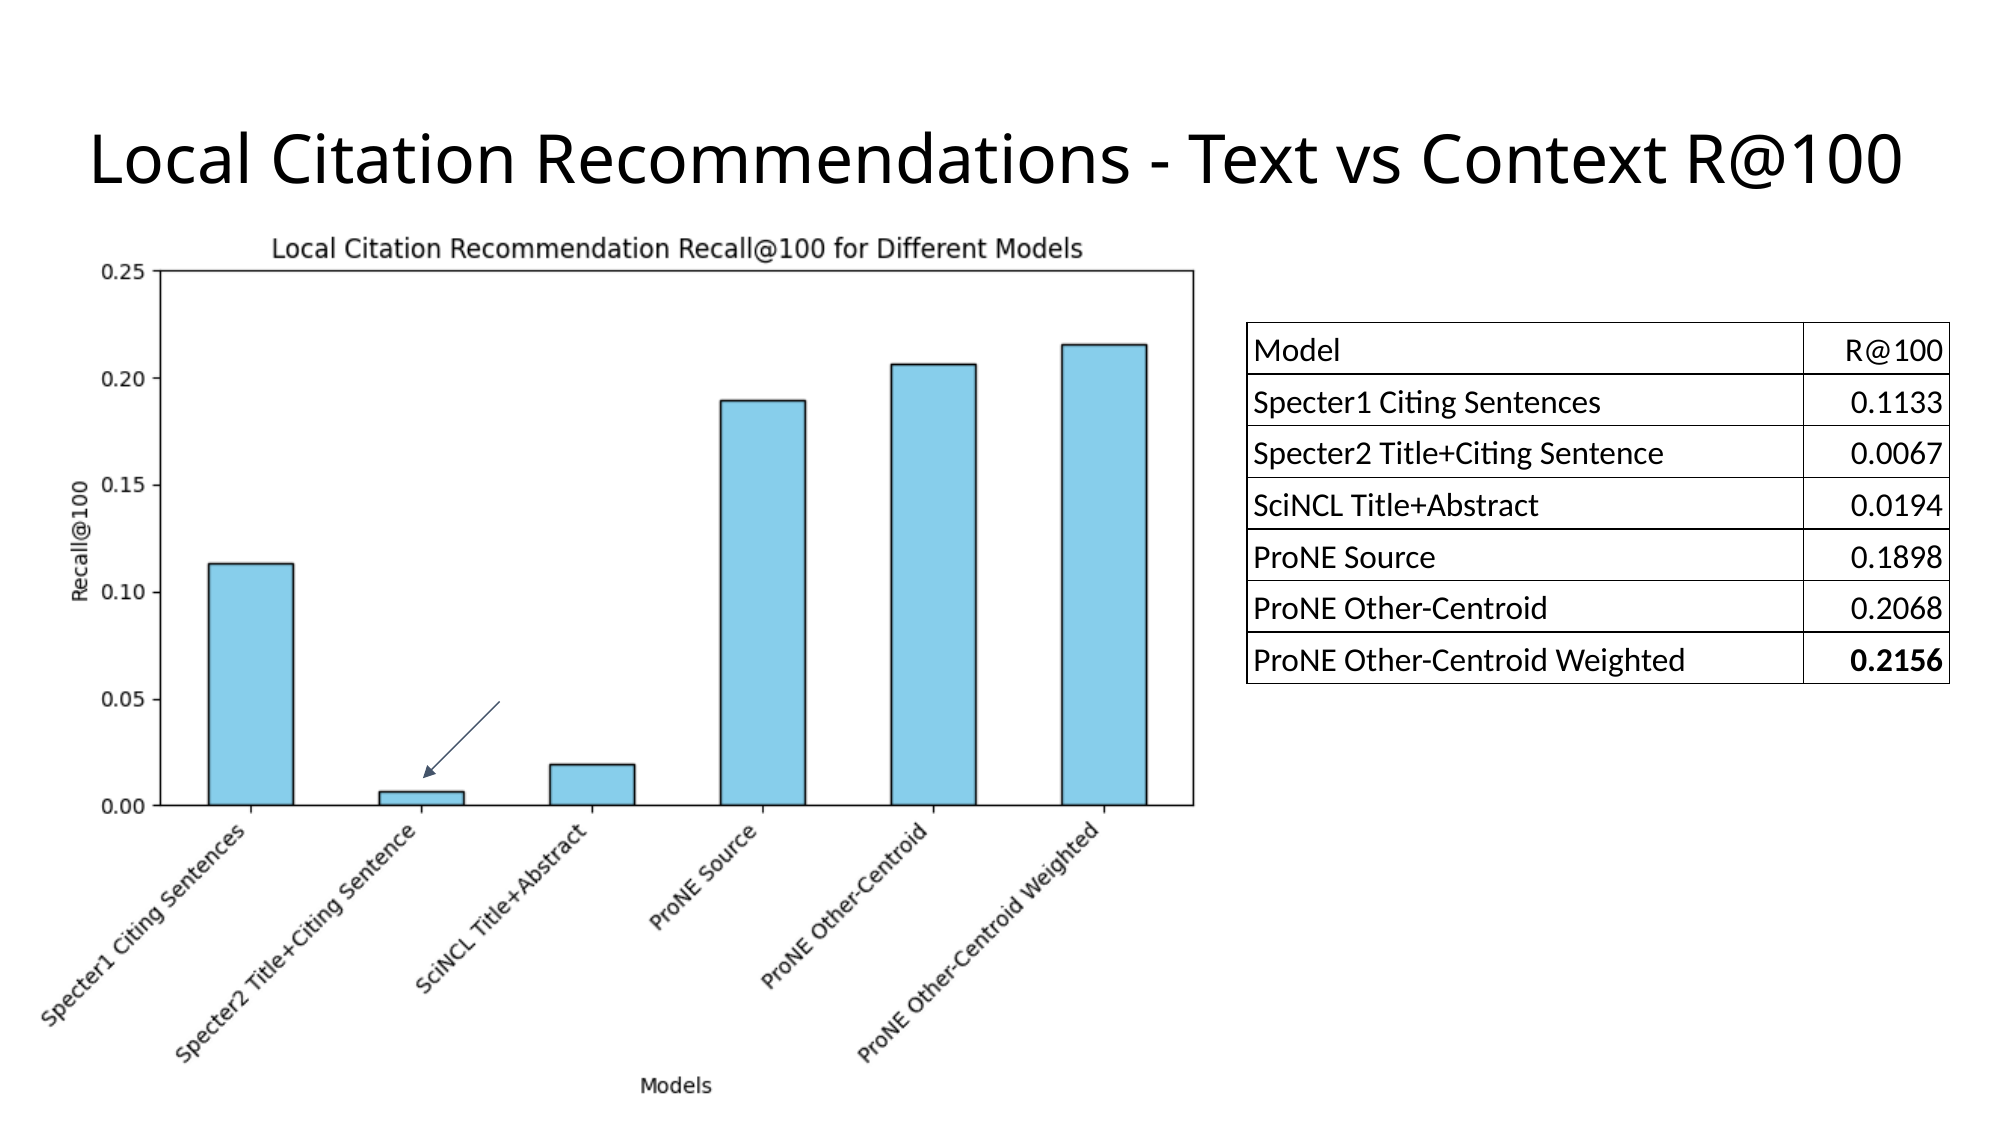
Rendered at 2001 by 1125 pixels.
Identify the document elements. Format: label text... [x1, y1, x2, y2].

table_cell 0.1133 [1804, 375, 1949, 425]
table_cell ProNE Source [1248, 530, 1803, 580]
table_cell SciNCL Title+Abstract [1248, 478, 1803, 528]
table_header R@100 [1804, 323, 1949, 373]
table_cell 0.1898 [1804, 530, 1949, 580]
table_cell Specter2 Title+Citing Sentence [1248, 426, 1803, 477]
title Local Citation Recommendations - Text vs Context R@100 [68, 97, 1962, 223]
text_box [422, 701, 500, 779]
table_cell 0.0067 [1804, 426, 1949, 477]
table_cell 0.2068 [1804, 581, 1949, 631]
table_cell 0.0194 [1804, 478, 1949, 528]
table_cell Specter1 Citing Sentences [1248, 375, 1803, 425]
table_cell 0.2156 [1804, 633, 1949, 683]
table_cell ProNE Other-Centroid [1248, 581, 1803, 631]
table_header Model [1248, 323, 1803, 373]
table_cell ProNE Other-Centroid Weighted [1248, 633, 1803, 683]
picture [24, 222, 1208, 1114]
